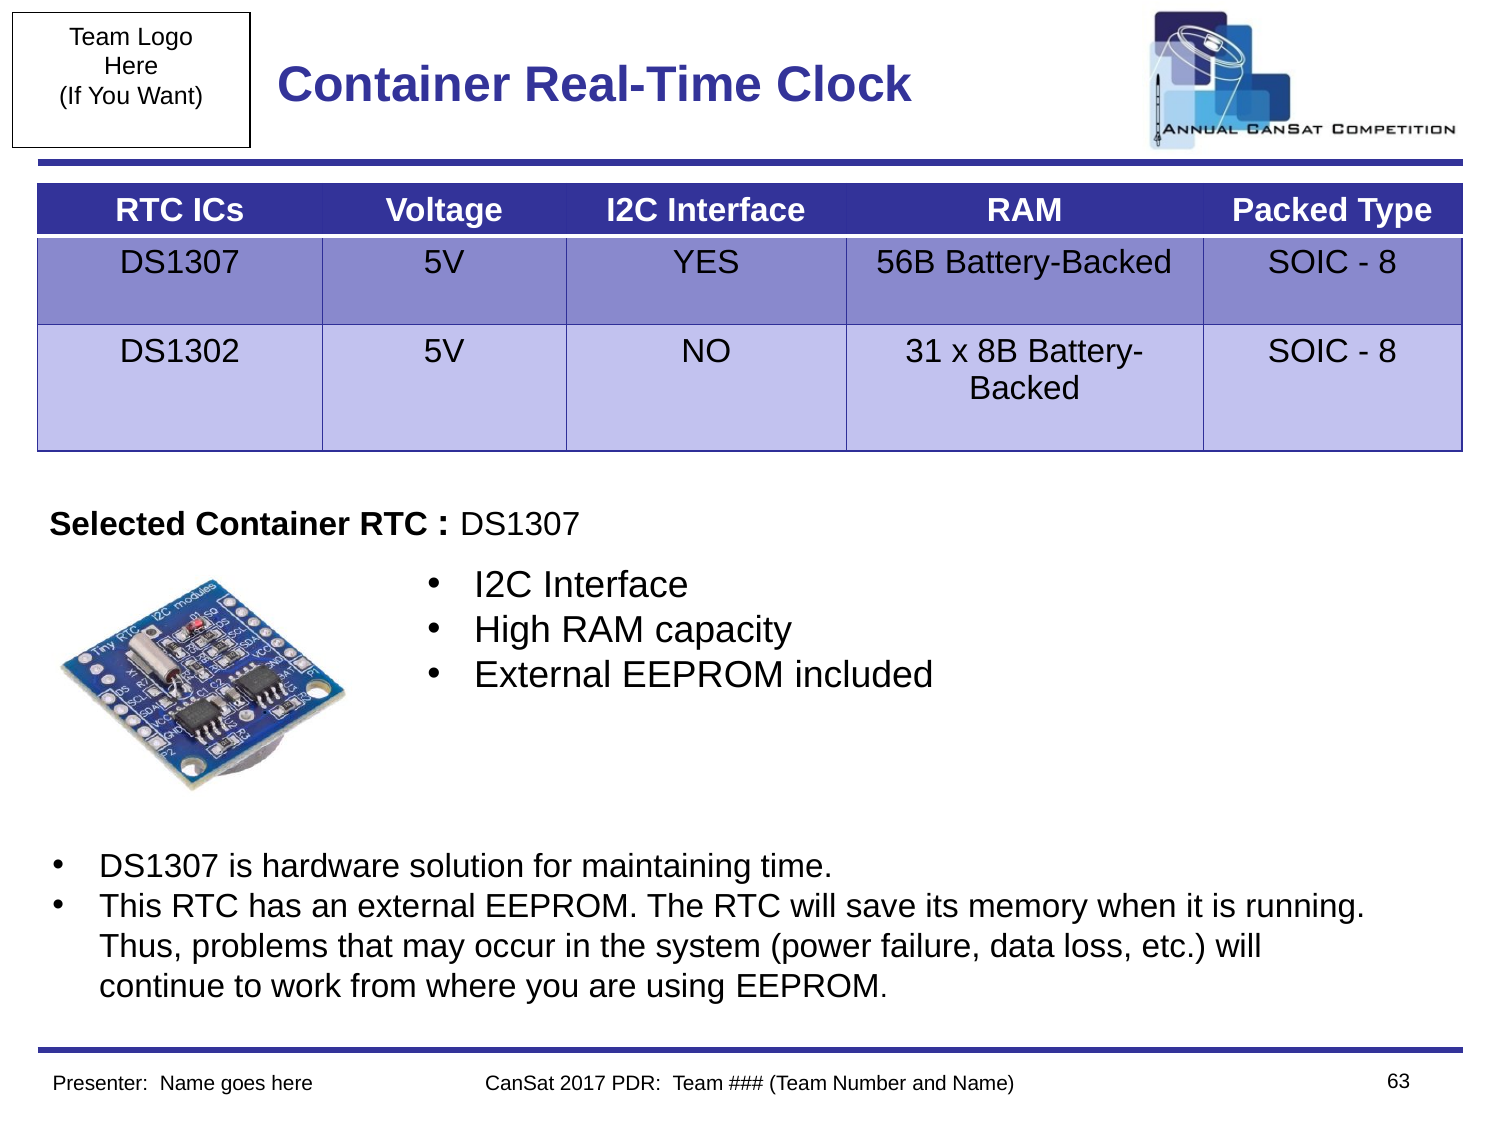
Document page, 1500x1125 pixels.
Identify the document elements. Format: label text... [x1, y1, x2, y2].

text_box Presenter: Name goes here [37, 1062, 413, 1103]
table_cell SOIC - 8 [1204, 238, 1461, 324]
footer CanSat 2017 PDR: Team ### (Team Number and Name) [450, 1062, 1050, 1103]
table_header Voltage [323, 184, 566, 234]
table_header I2C Interface [567, 184, 846, 234]
text_box DS1307 is hardware solution for maintaining time. This RTC has an external EEPROM. The RTC will save its memory when it is running. Thus, problems that may occur in the system (power failure, data loss, etc.) will continue to work from where you are using EEPROM. [37, 836, 1400, 1012]
table_cell DS1307 [38, 238, 322, 324]
table_cell 5V [323, 325, 566, 450]
table_cell NO [567, 325, 846, 450]
text_box Selected Container RTC : DS1307 [34, 490, 948, 551]
picture [38, 522, 365, 849]
table_cell DS1302 [38, 325, 322, 450]
table_cell 56B Battery-Backed [847, 238, 1203, 324]
table_cell 31 x 8B Battery-Backed [847, 325, 1203, 450]
table_header Packed Type [1204, 184, 1461, 234]
slide_number 63 [1312, 1059, 1425, 1100]
picture [1142, 1, 1463, 157]
text_box I2C Interface High RAM capacity External EEPROM included [412, 552, 1356, 716]
table_cell SOIC - 8 [1204, 325, 1461, 450]
table_cell 5V [323, 238, 566, 324]
table_header RAM [847, 184, 1203, 234]
table_header RTC ICs [38, 184, 322, 234]
title Container Real-Time Clock [262, 12, 1238, 150]
table_cell YES [567, 238, 846, 324]
